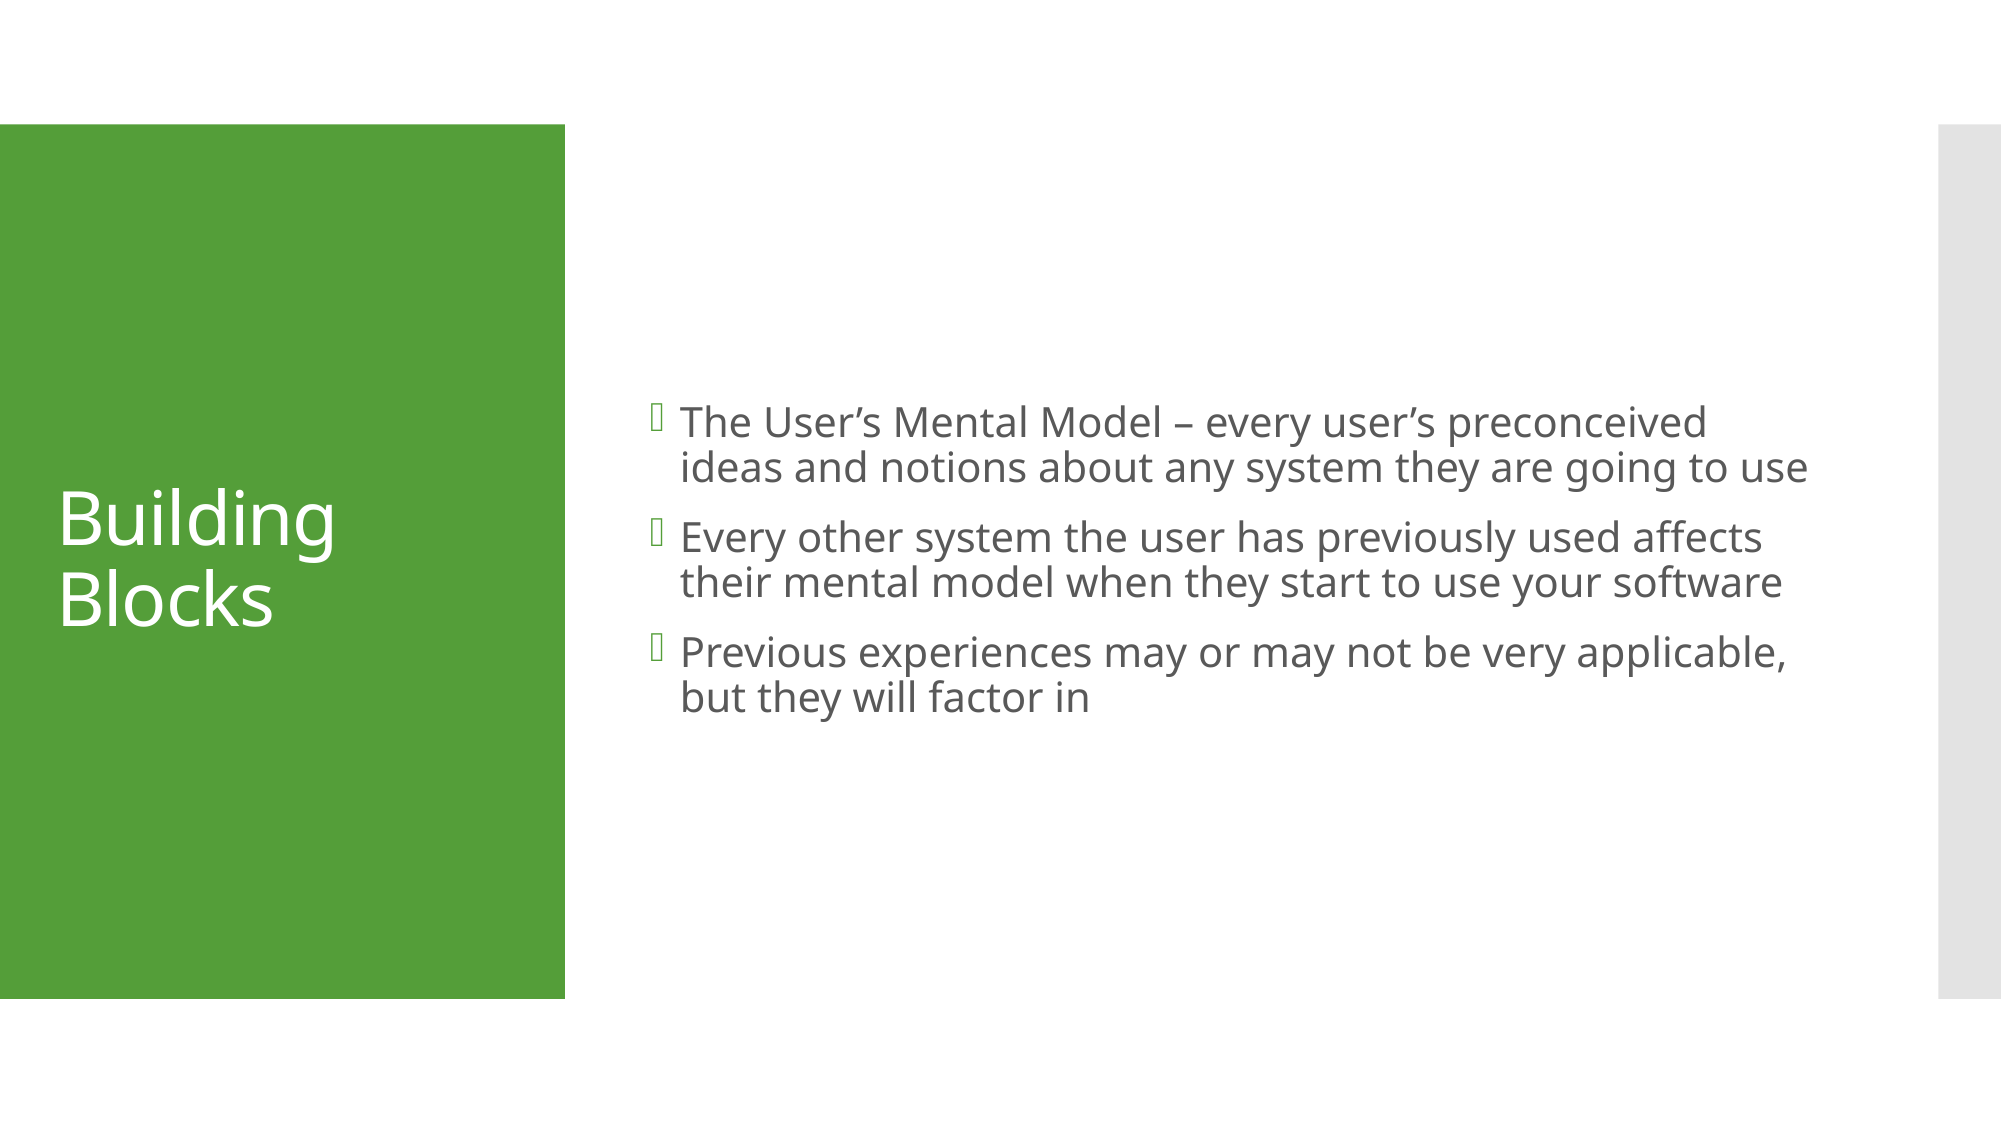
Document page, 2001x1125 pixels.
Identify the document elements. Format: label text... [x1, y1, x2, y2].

list The User’s Mental Model – every user’s preconceived ideas and notions about any system they are going to use Every other system the user has previously used affects their mental model when they start to use your software Previous experiences may or may not be very applicable, but they will factor in [634, 141, 1835, 982]
title Building Blocks [41, 184, 525, 940]
